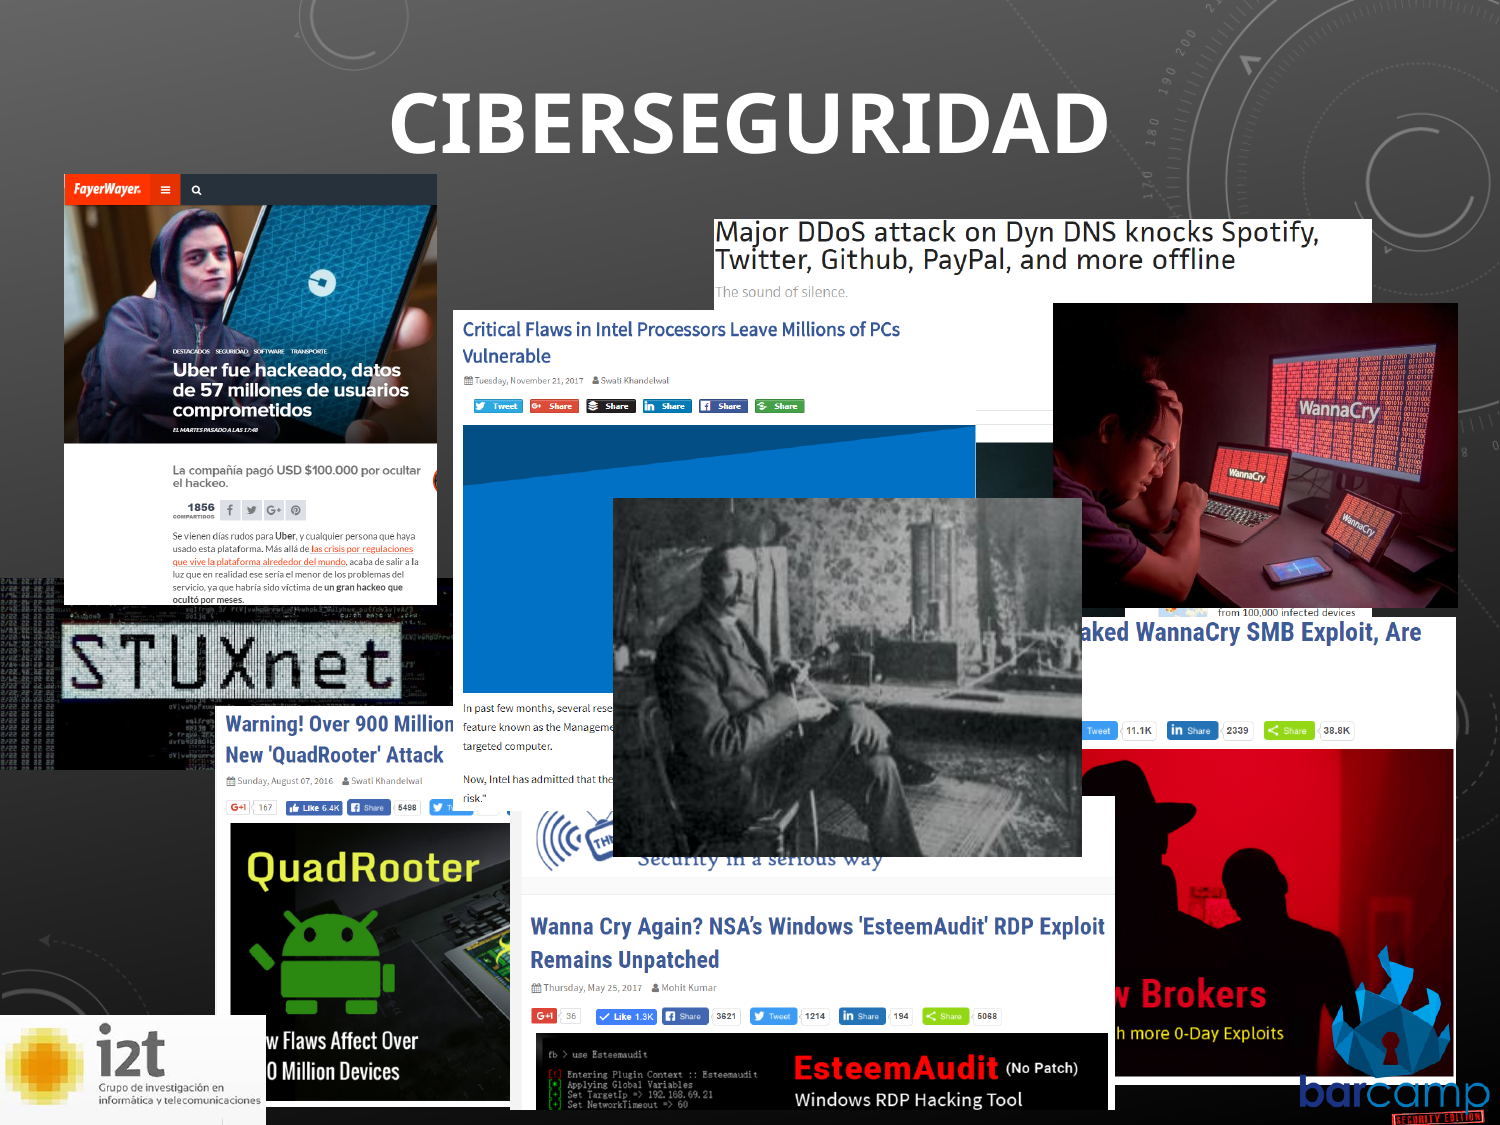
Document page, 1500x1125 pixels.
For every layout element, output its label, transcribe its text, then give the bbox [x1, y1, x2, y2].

text_box Ciberseguridad [0, 1, 1500, 241]
picture [0, 174, 1500, 1125]
